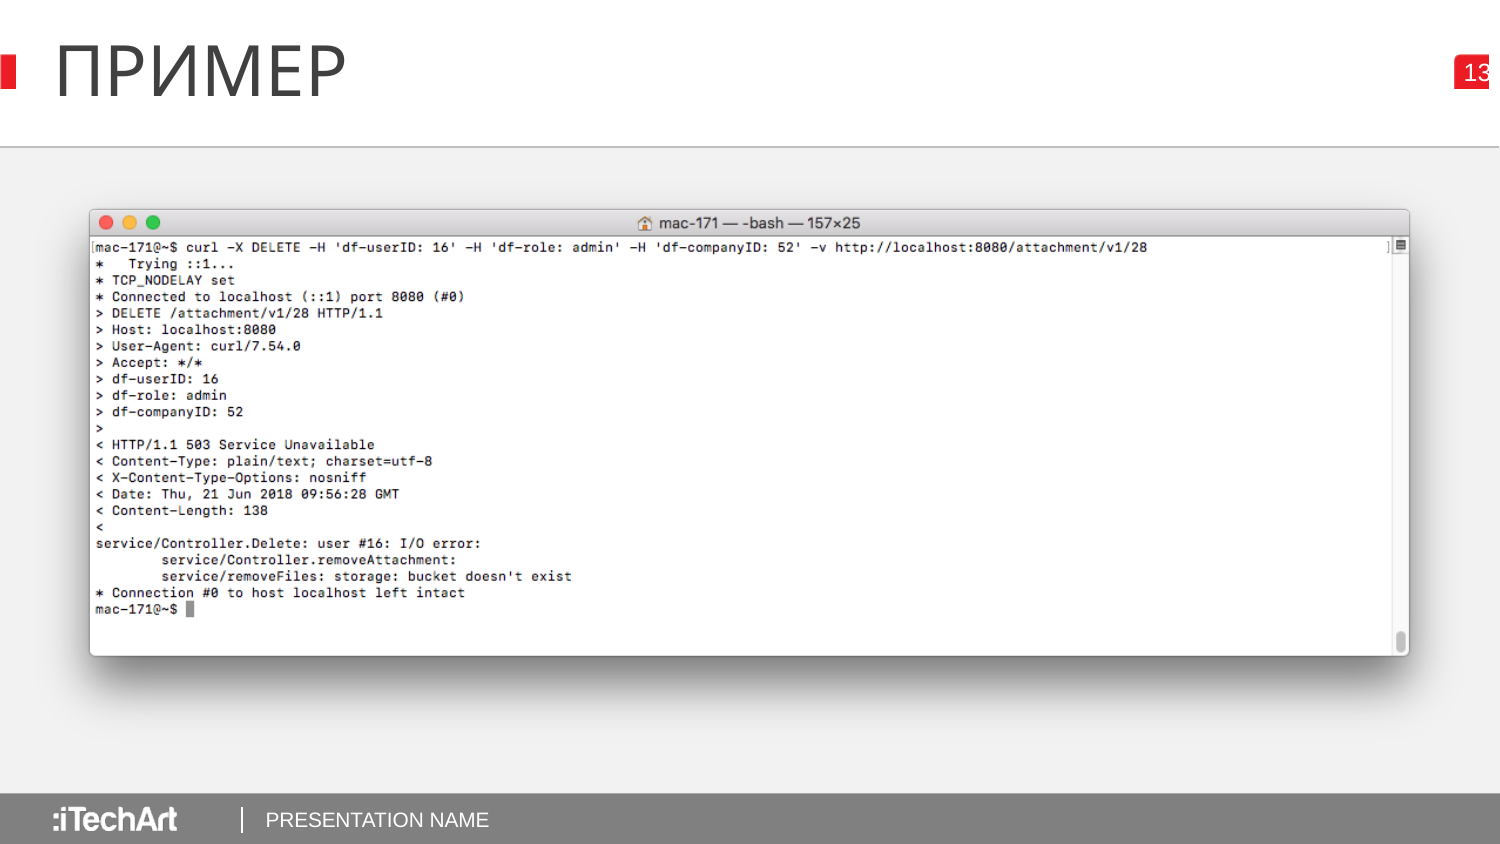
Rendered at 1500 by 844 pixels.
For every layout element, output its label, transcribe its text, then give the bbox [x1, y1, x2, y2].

title ПРИМЕР [53, 0, 1448, 148]
picture [24, 171, 1476, 750]
picture [1454, 54, 1489, 89]
picture [53, 806, 177, 831]
footer PRESENTATION NAME [265, 796, 772, 842]
picture [0, 54, 16, 89]
